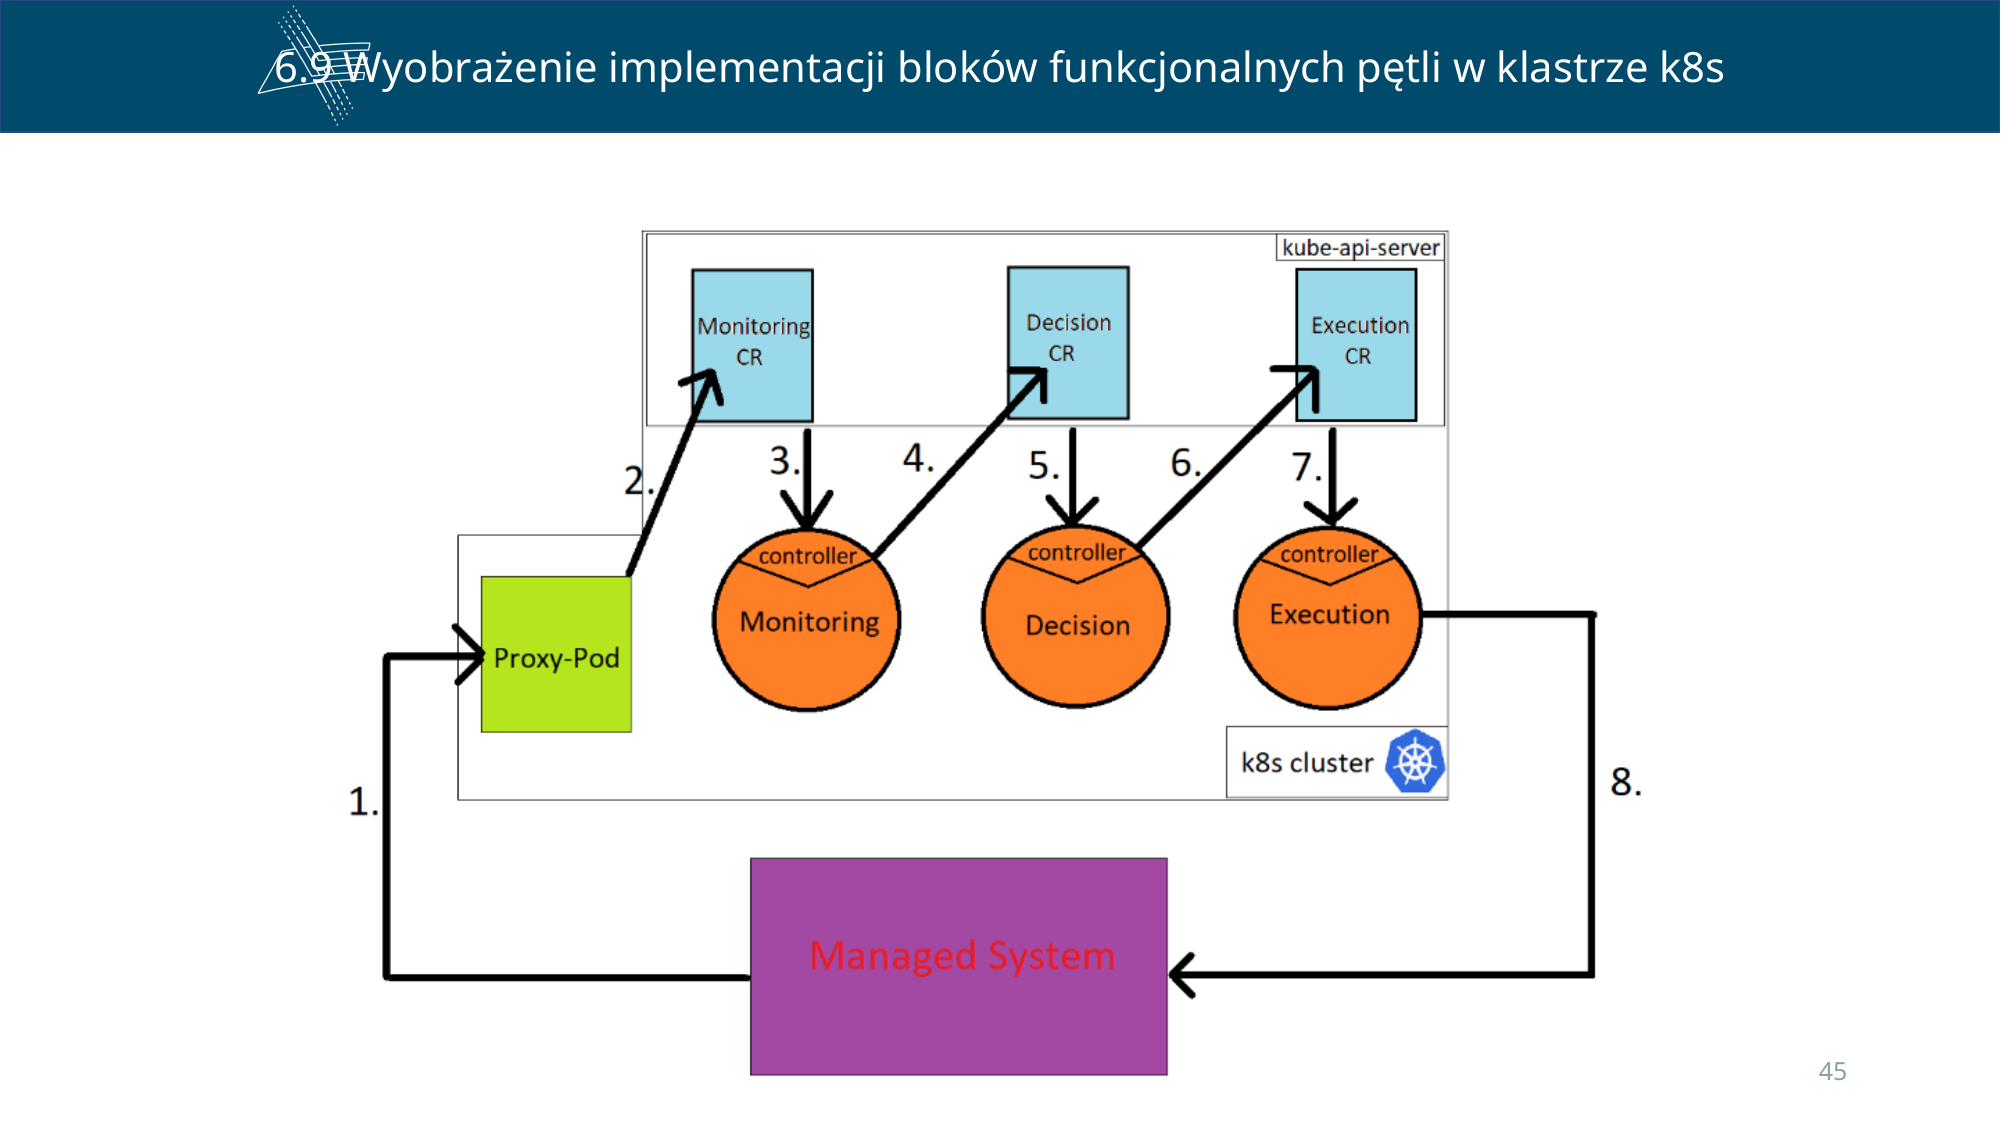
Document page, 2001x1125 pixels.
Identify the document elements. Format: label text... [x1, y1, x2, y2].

slide_number 45 [1412, 1042, 1863, 1103]
picture [275, 50, 295, 82]
picture [344, 51, 375, 81]
picture [310, 51, 332, 84]
text_box 6.9 Wyobrażenie implementacji bloków funkcjonalnych pętli w klastrze k8s [0, 0, 2000, 133]
picture [341, 153, 1709, 1084]
